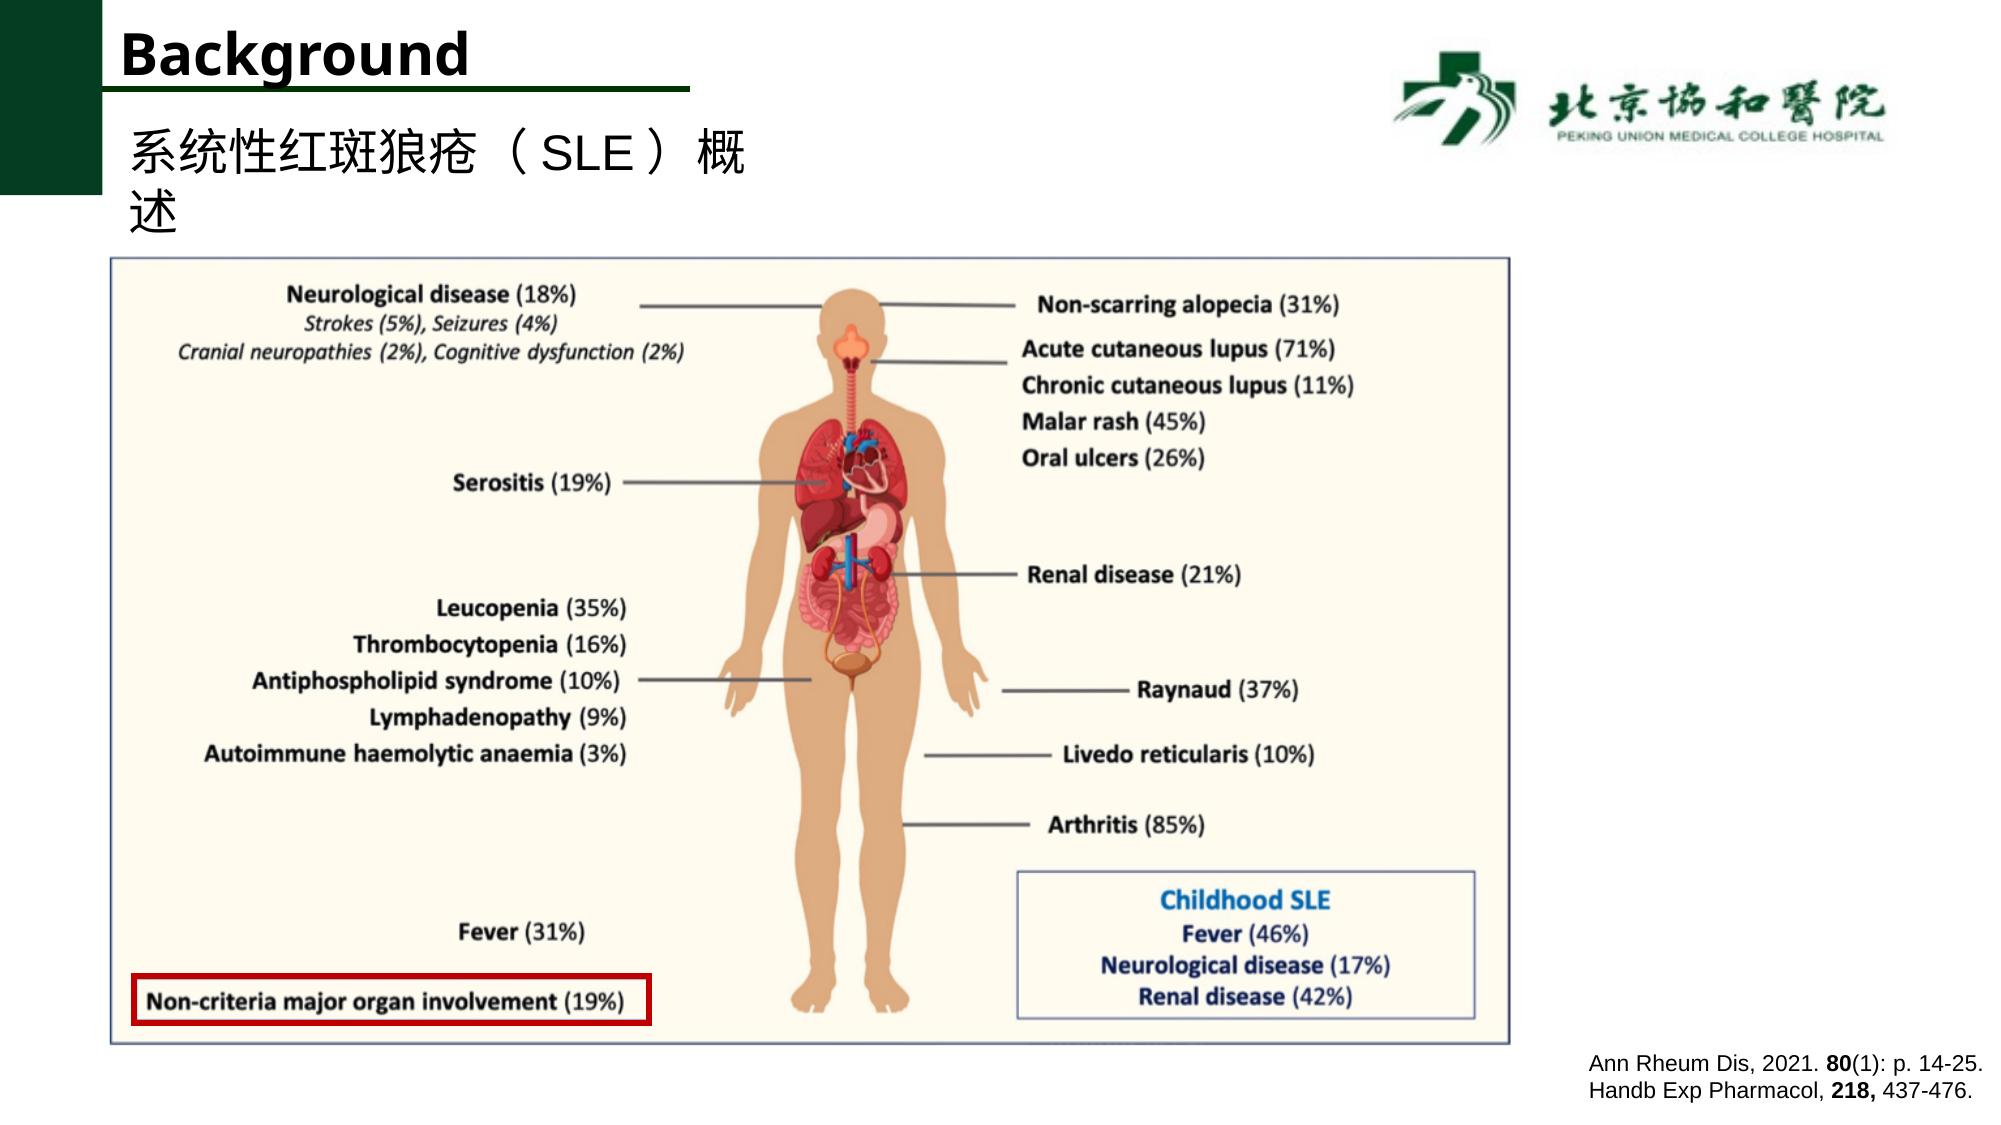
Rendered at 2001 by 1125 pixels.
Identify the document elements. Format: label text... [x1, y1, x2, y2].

text_box 系统性红斑狼疮（SLE）概述 [113, 113, 782, 241]
title Background [104, 0, 1354, 114]
picture [1390, 37, 1899, 163]
picture [80, 241, 1525, 1053]
text_box Ann Rheum Dis, 2021. 80(1): p. 14-25. Handb Exp Pharmacol, 218, 437-476. [1573, 1040, 2000, 1111]
